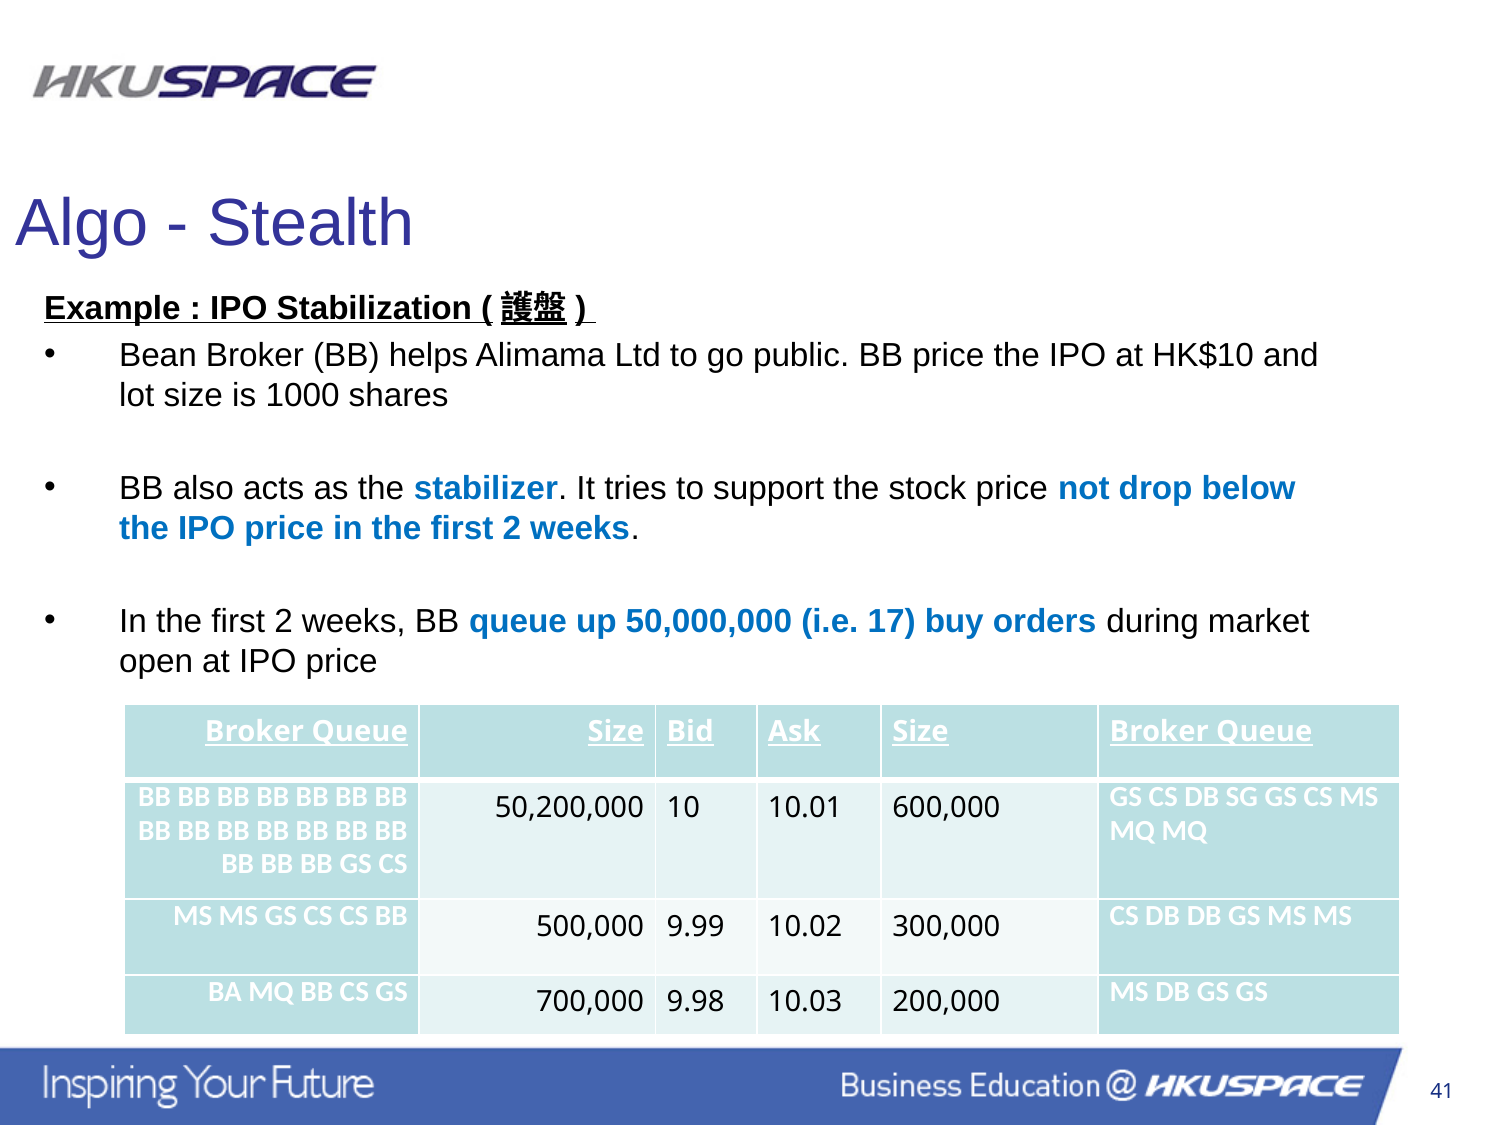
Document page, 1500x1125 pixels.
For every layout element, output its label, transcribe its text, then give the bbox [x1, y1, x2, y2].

slide_number 41 [1415, 1070, 1499, 1125]
table_cell 10.03 [758, 976, 880, 1034]
table_cell BB BB BB BB BB BB BB BB BB BB BB BB BB BB BB BB BB GS CS [125, 783, 418, 898]
table_cell 10.01 [758, 783, 880, 898]
table_cell GS CS DB SG GS CS MS MQ MQ [1099, 783, 1399, 898]
table_cell 50,200,000 [420, 783, 655, 898]
table_header Ask [758, 705, 880, 777]
table_cell 300,000 [882, 900, 1097, 974]
text_box Example : IPO Stabilization (護盤) Bean Broker (BB) helps Alimama Ltd to go public. BB price the IPO at HK$10 and lot size is 1000 shares BB also acts as the stabilizer. It tries to support the stock price not drop below the IPO price in the first 2 weeks. In the first 2 weeks, BB queue up 50,000,000 (i.e. 17) buy orders during market open at IPO price [29, 278, 1353, 1047]
table_header Size [420, 705, 655, 777]
table_cell 200,000 [882, 976, 1097, 1034]
table_cell CS DB DB GS MS MS [1099, 900, 1399, 974]
table_cell MS DB GS GS [1099, 976, 1399, 1034]
table_cell 9.98 [656, 976, 756, 1034]
table_cell 10 [656, 783, 756, 898]
picture [0, 0, 1500, 1125]
table_cell 600,000 [882, 783, 1097, 898]
table_cell MS MS GS CS CS BB [125, 900, 418, 974]
table_cell 500,000 [420, 900, 655, 974]
table_cell 10.02 [758, 900, 880, 974]
table_cell 700,000 [420, 976, 655, 1034]
table_cell BA MQ BB CS GS [125, 976, 418, 1034]
table_header Broker Queue [1099, 705, 1399, 777]
table_cell 9.99 [656, 900, 756, 974]
table_header Size [882, 705, 1097, 777]
title Algo - Stealth [0, 101, 1325, 266]
table_header Bid [656, 705, 756, 777]
table_header Broker Queue [125, 705, 418, 777]
